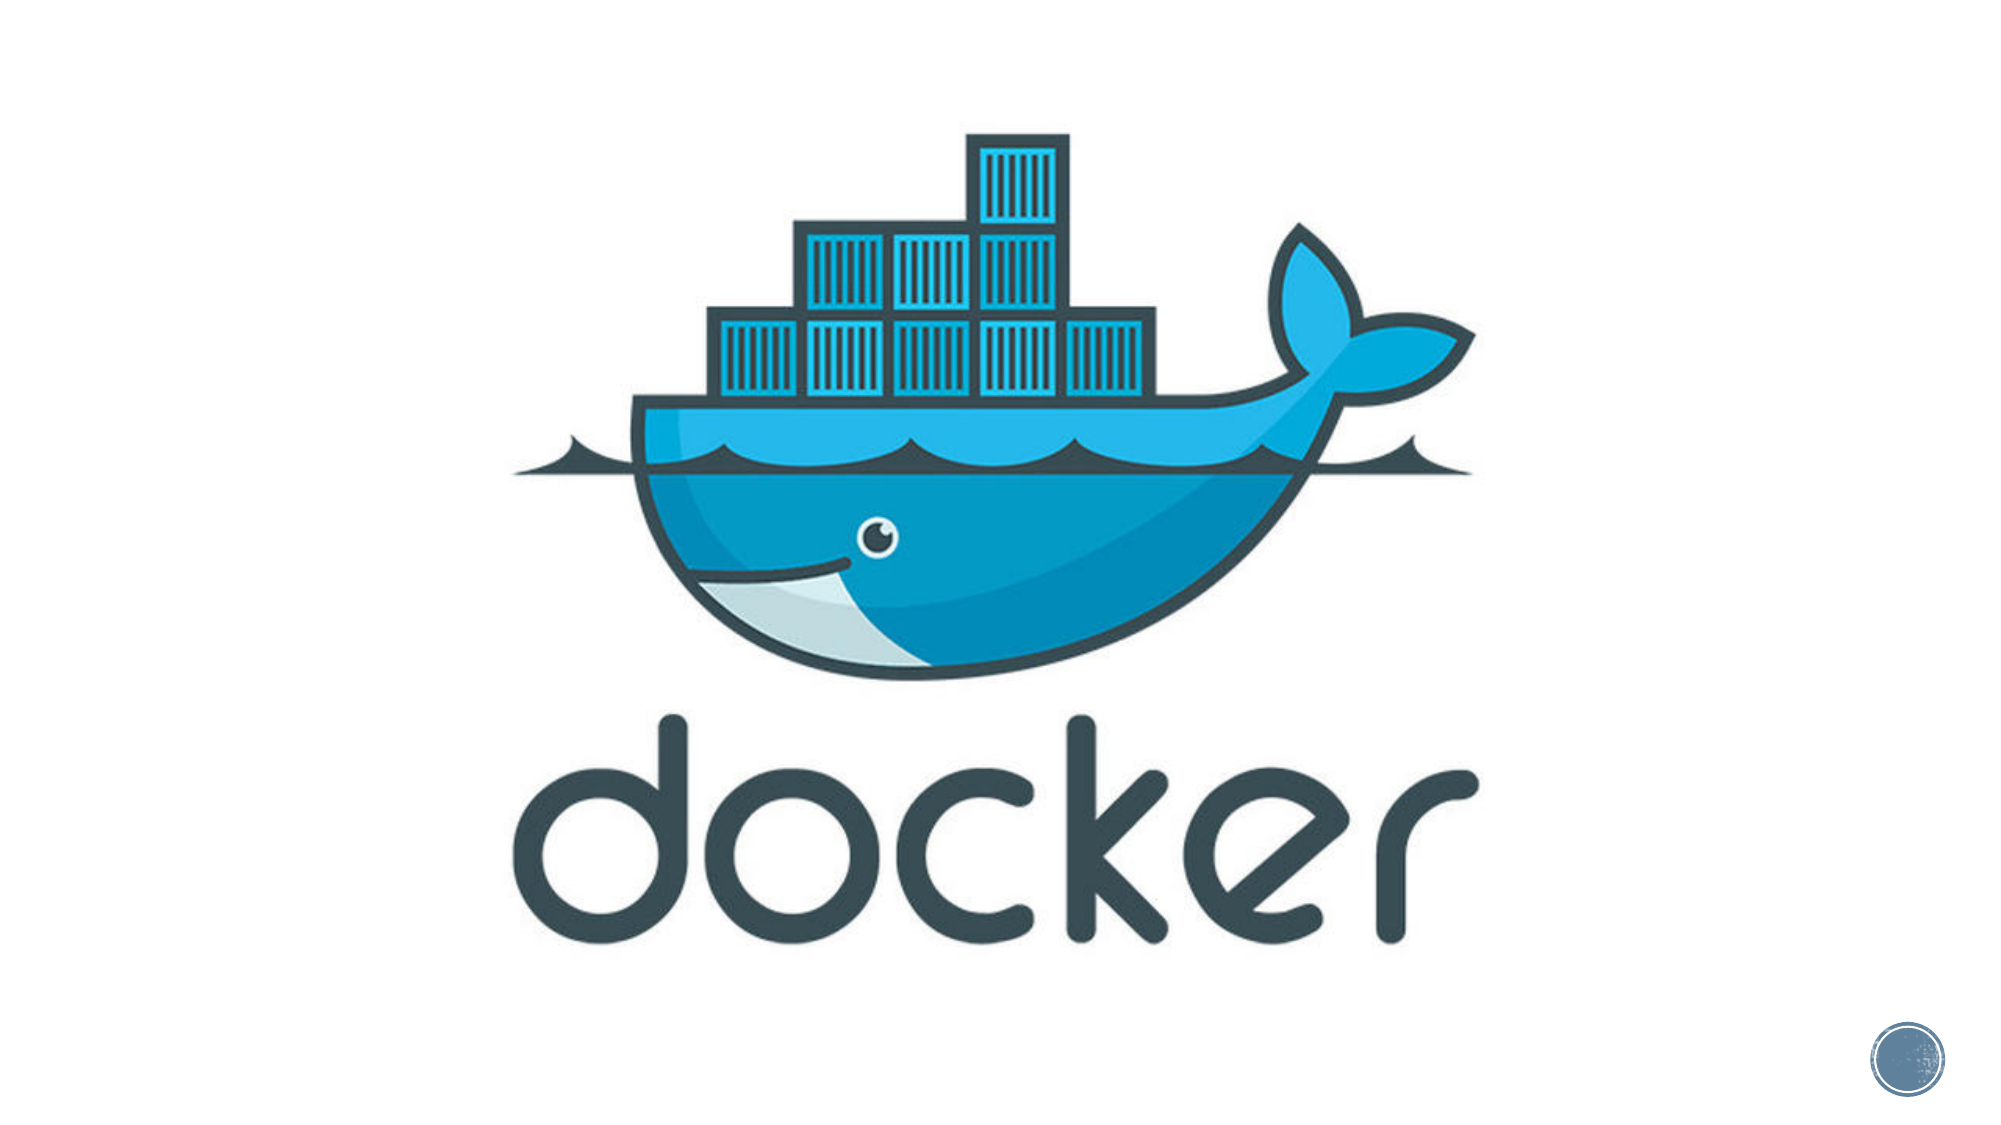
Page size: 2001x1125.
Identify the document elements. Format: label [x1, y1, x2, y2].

picture [396, 72, 1600, 1013]
